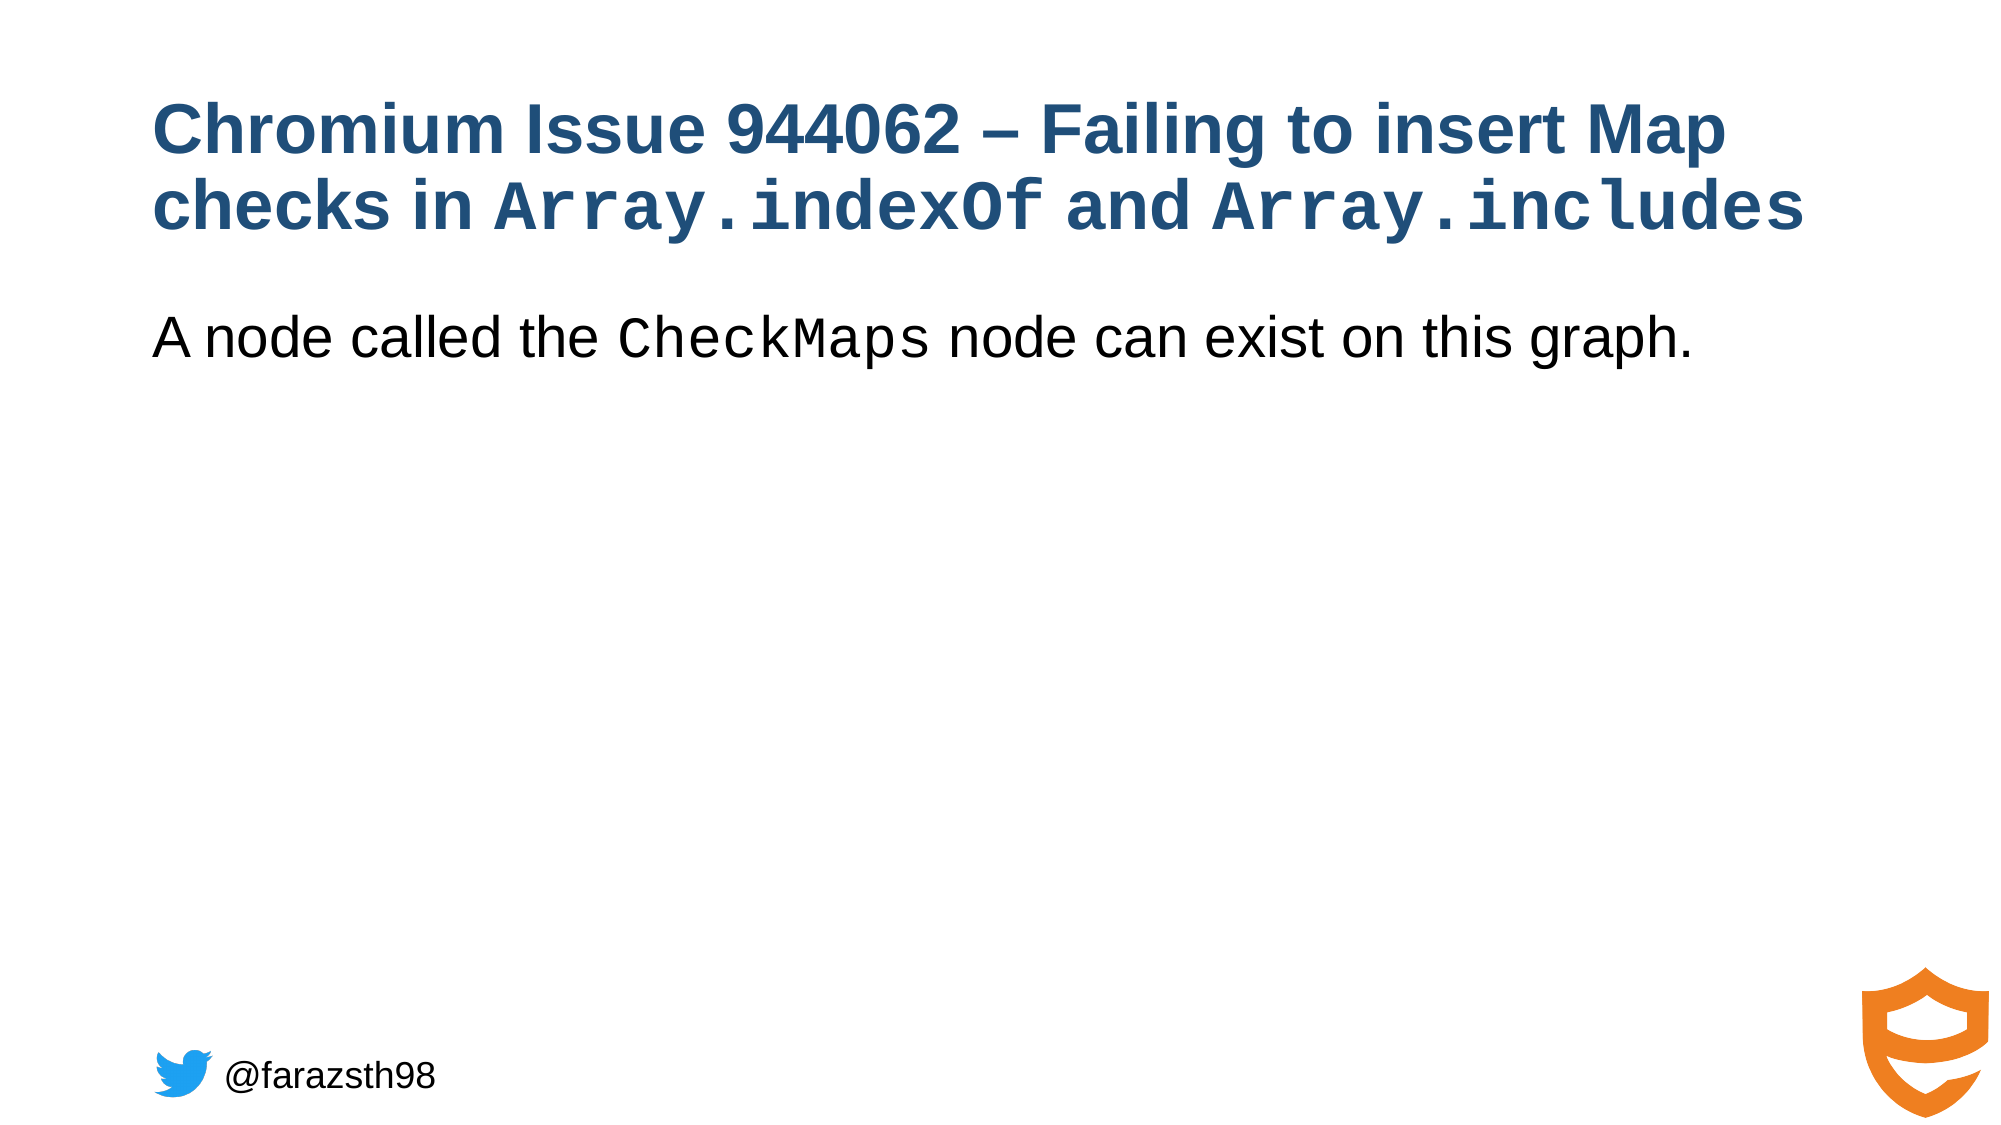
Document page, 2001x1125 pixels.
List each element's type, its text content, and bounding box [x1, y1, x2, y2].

picture [137, 1027, 230, 1120]
list A node called the CheckMaps node can exist on this graph. [137, 299, 1863, 1014]
title Chromium Issue 944062 – Failing to insert Map checks in Array.indexOf and Array.includes [137, 59, 1863, 278]
picture [1862, 967, 1989, 1118]
